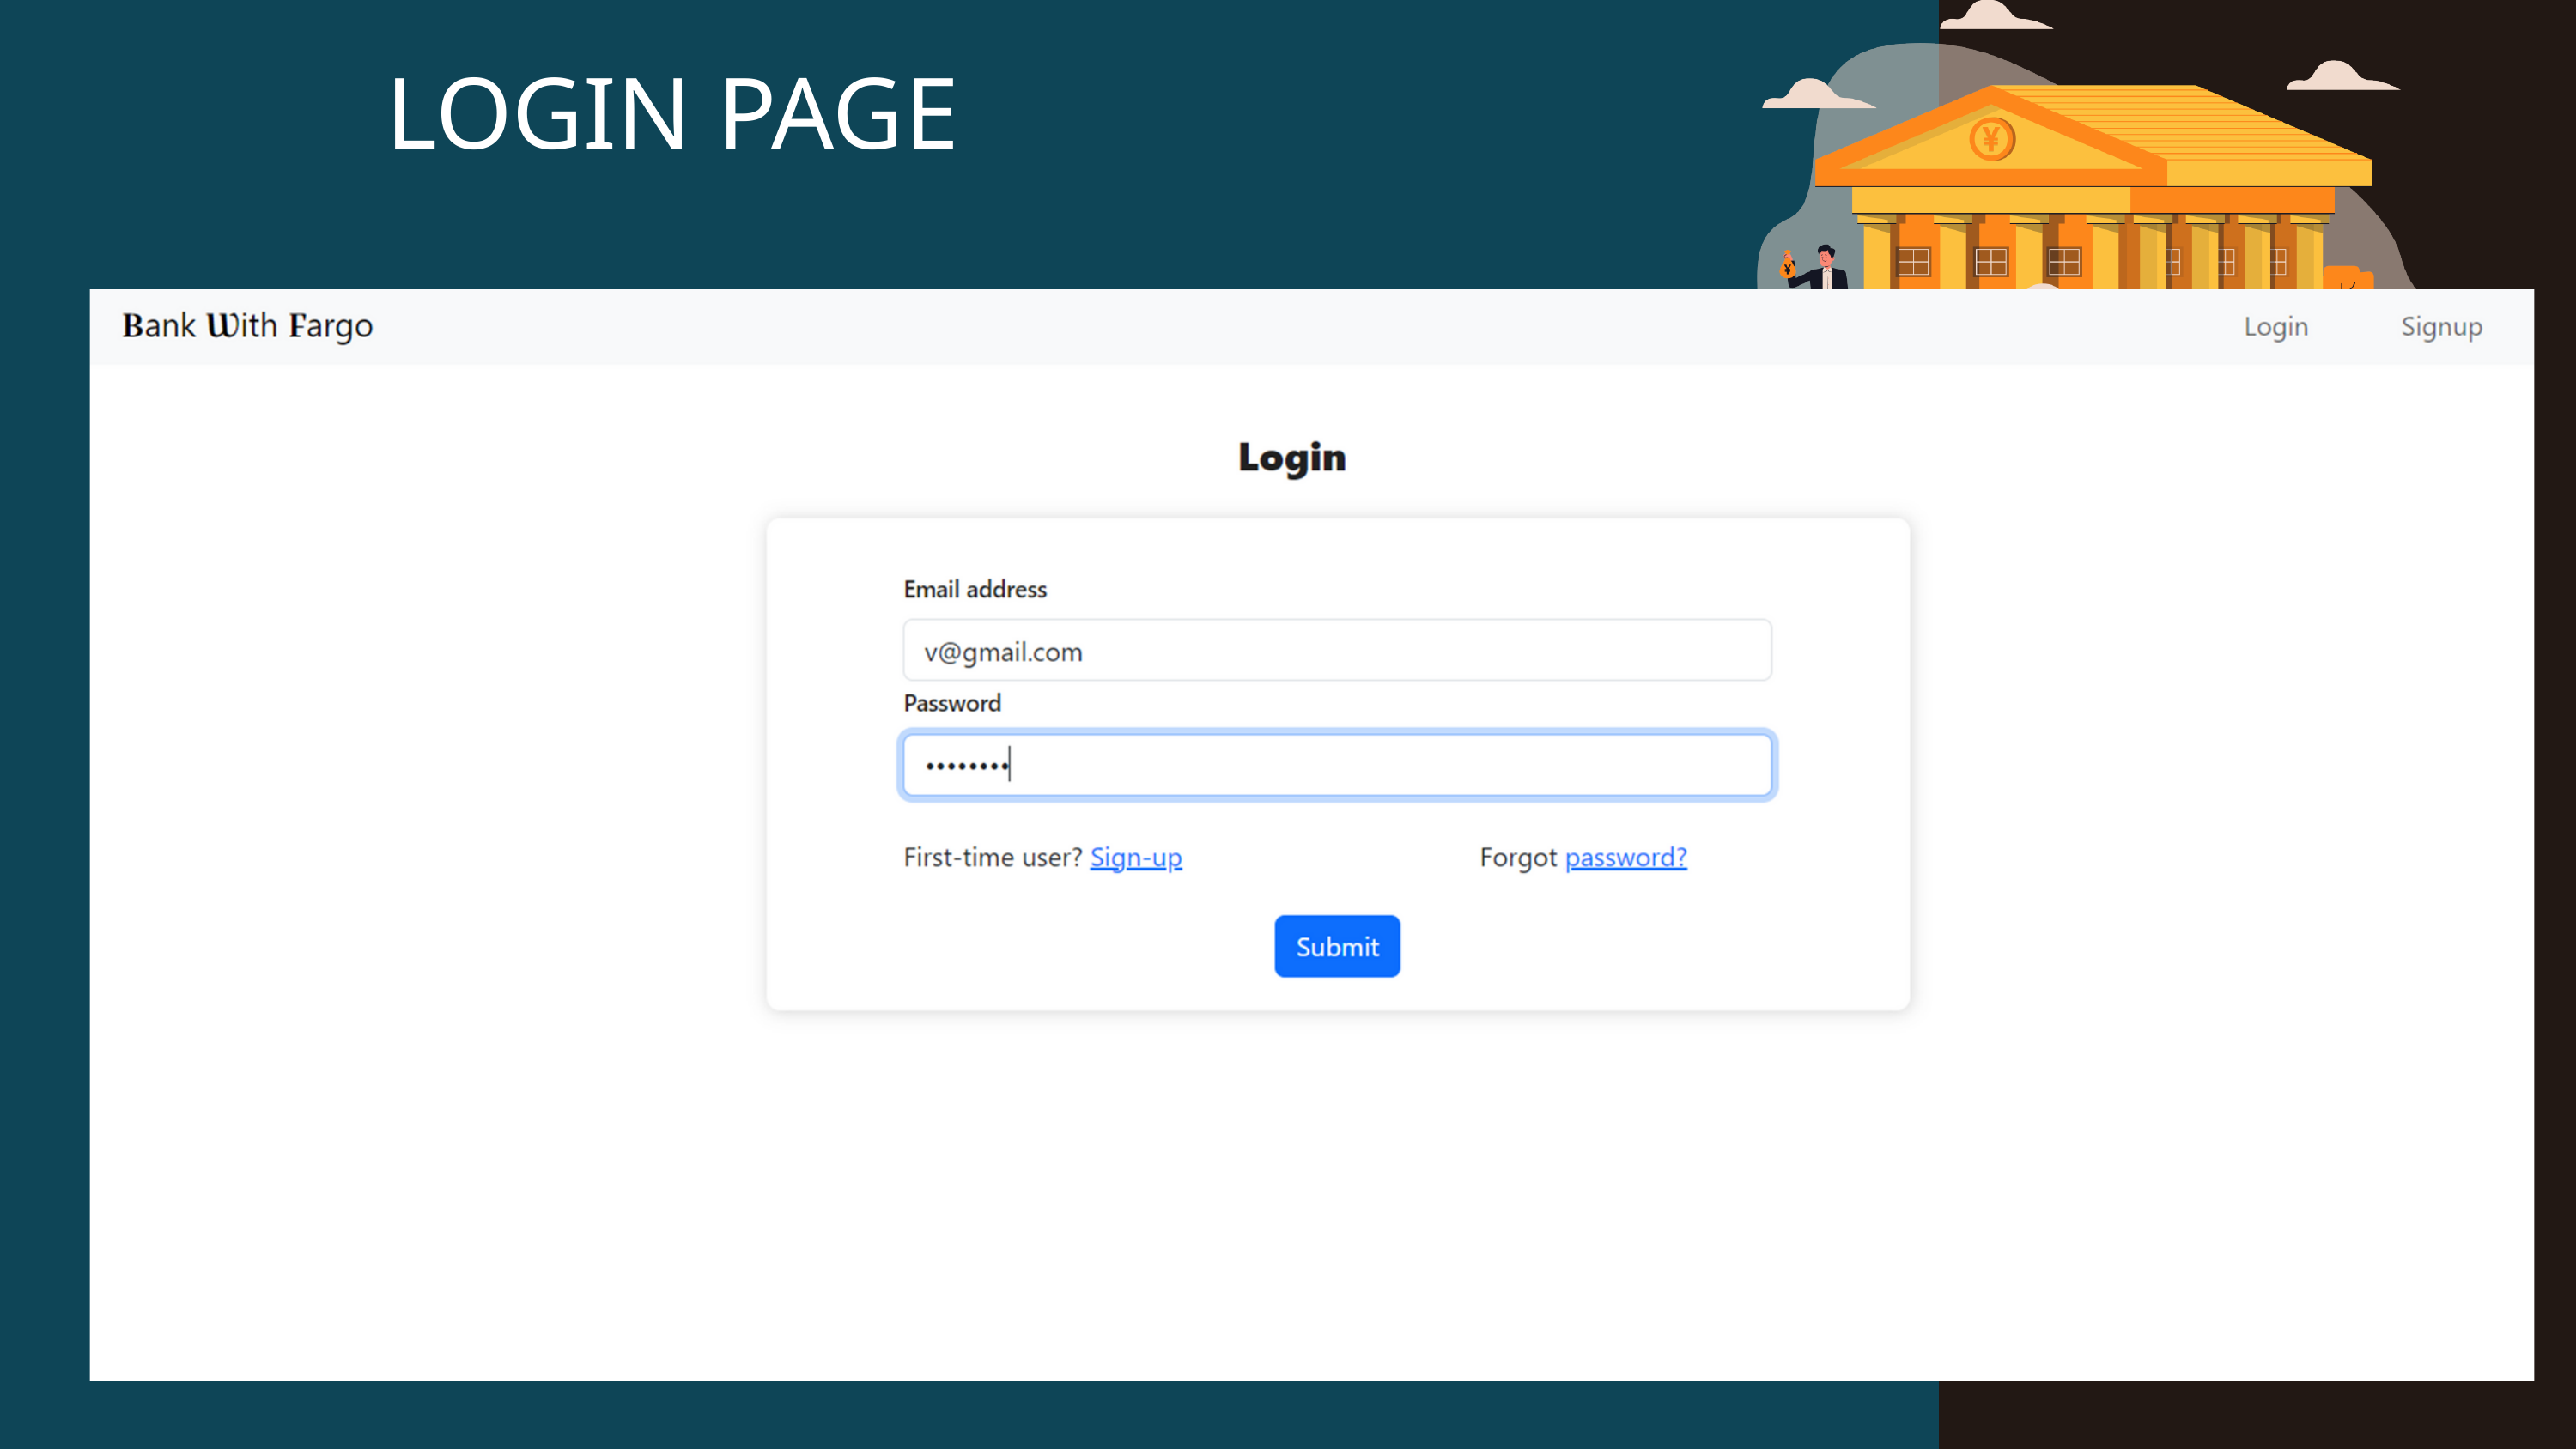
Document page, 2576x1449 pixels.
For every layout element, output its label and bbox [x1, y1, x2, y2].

text_box [0, 0, 1940, 1449]
text_box [1942, 0, 2488, 289]
text_box [1942, 289, 2535, 1382]
